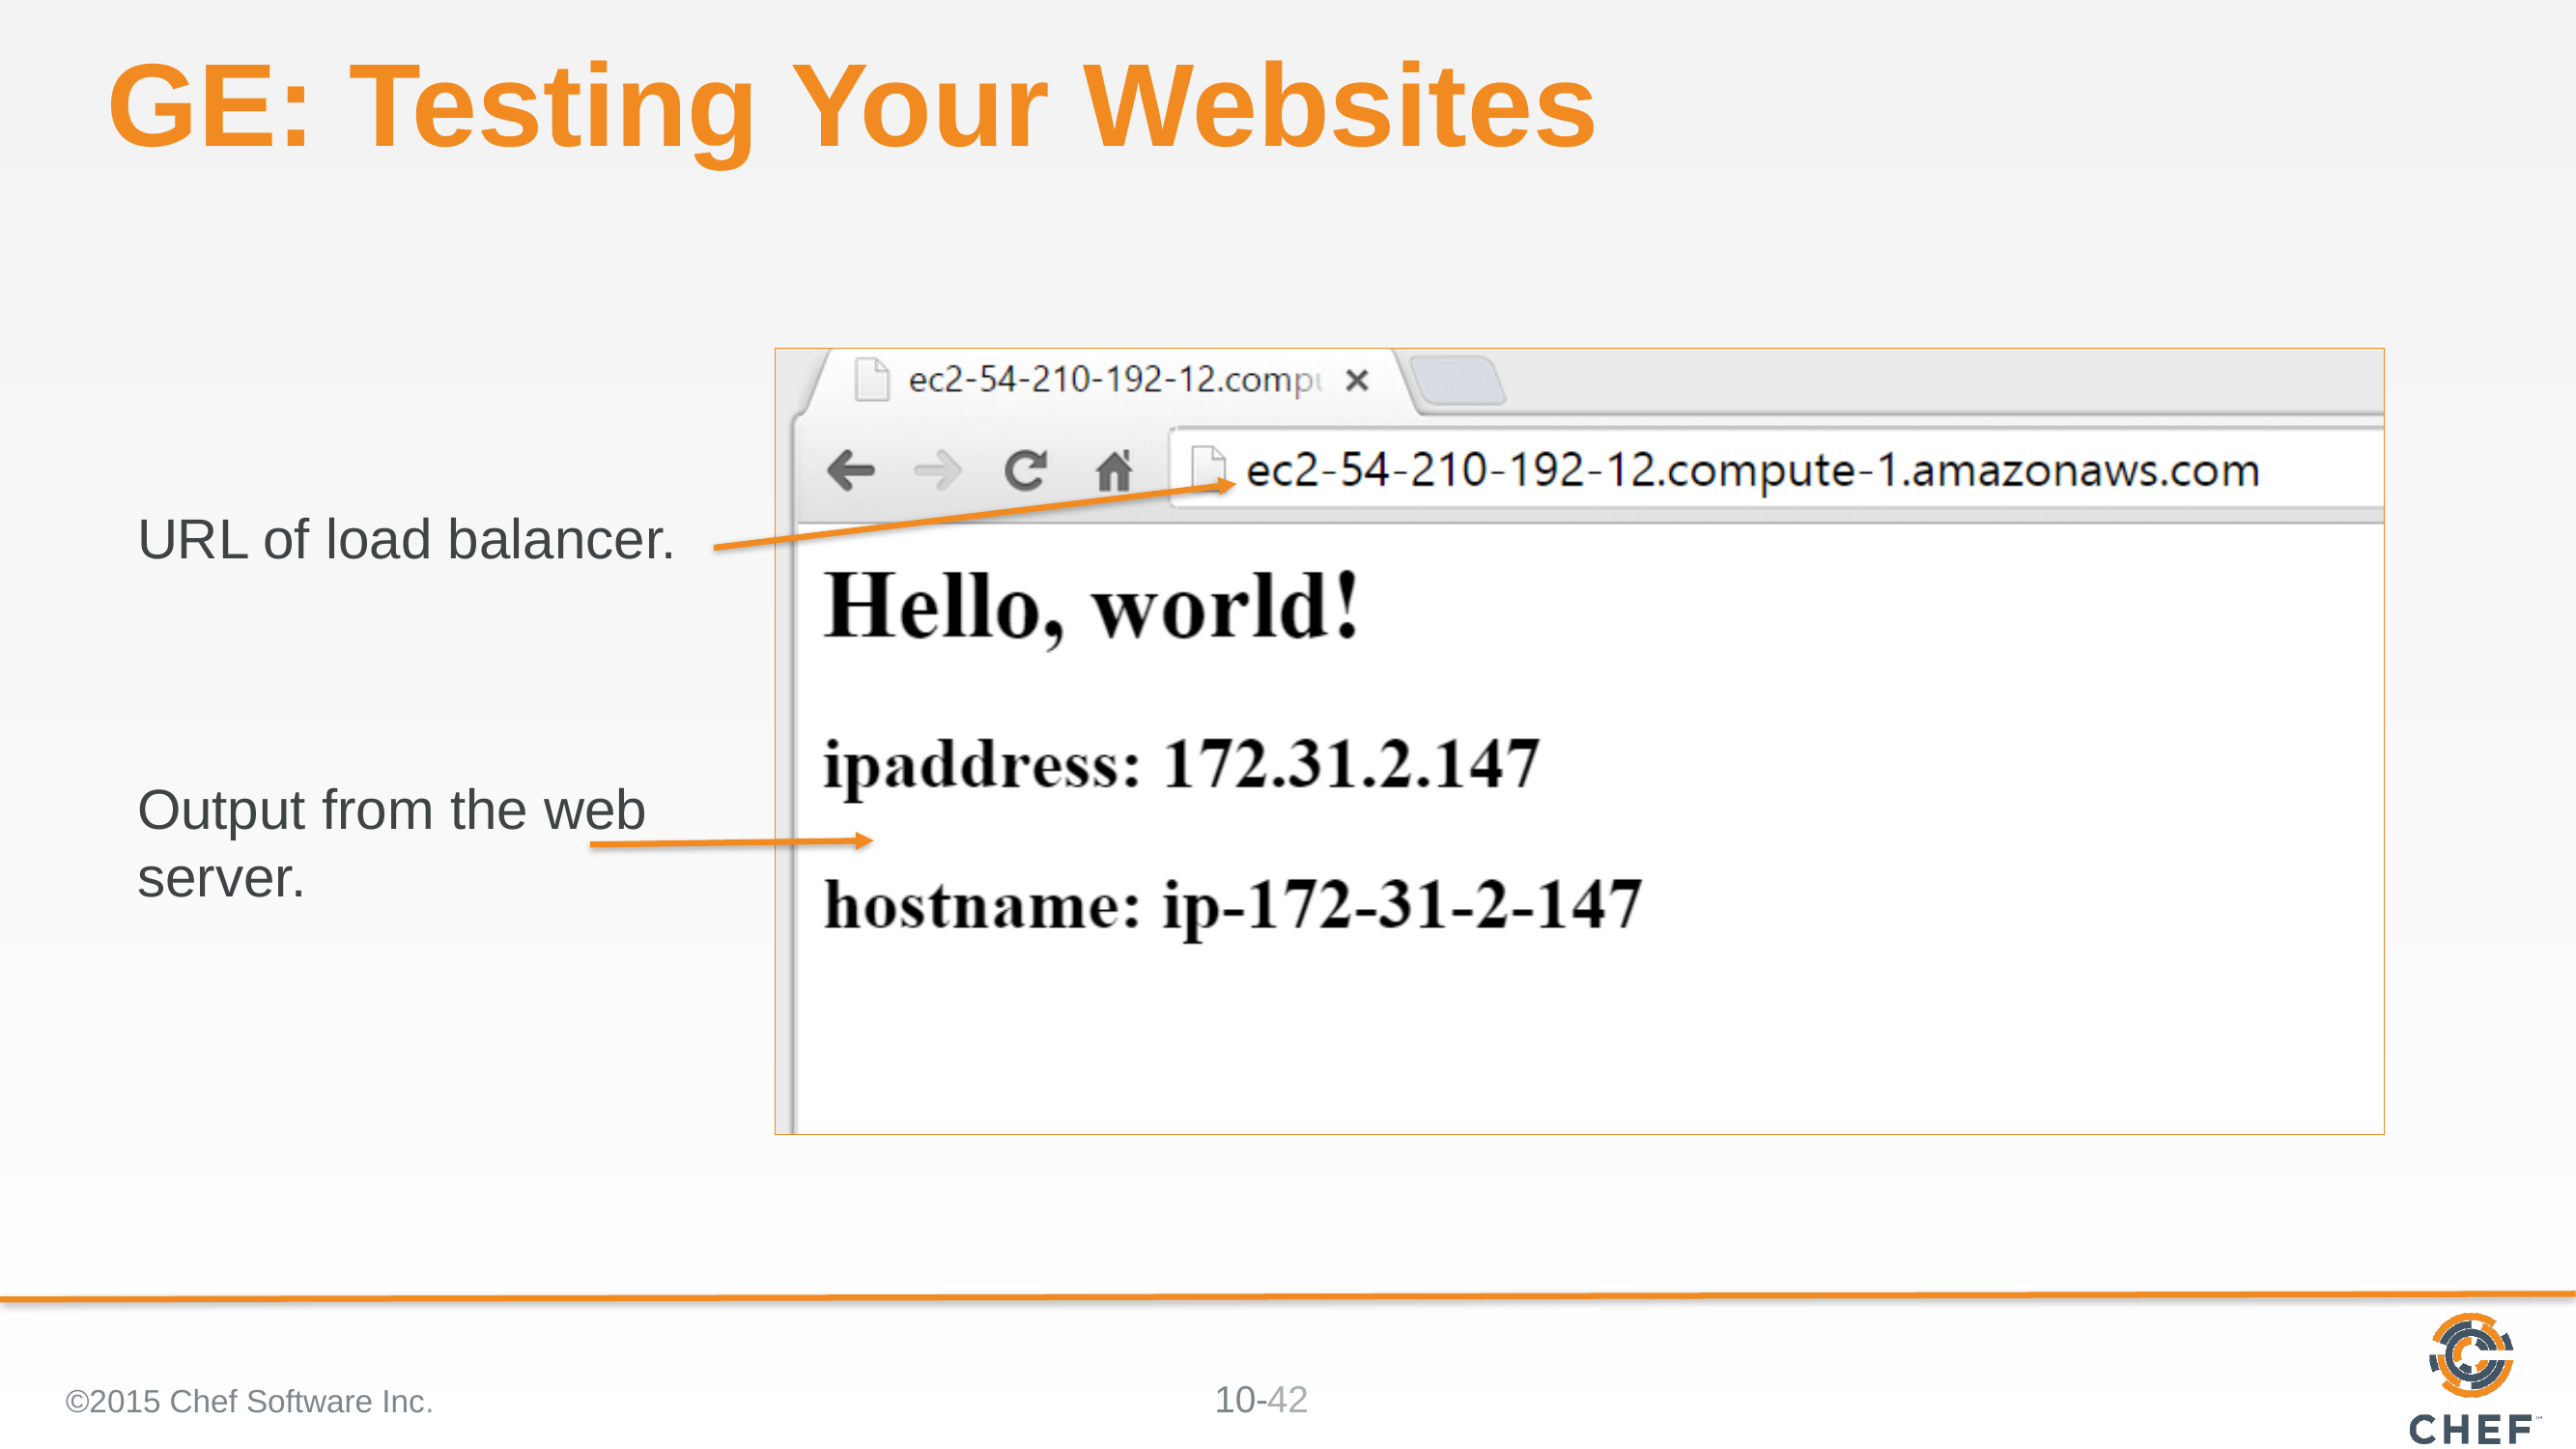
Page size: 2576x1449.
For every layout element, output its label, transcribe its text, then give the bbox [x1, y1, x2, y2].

text_box URL of load balancer. Output from the web server. [26, 496, 714, 1018]
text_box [713, 483, 1237, 549]
text_box GE: Testing Your Websites [92, 37, 2463, 180]
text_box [589, 839, 874, 845]
slide_number 42 [998, 1359, 1578, 1437]
picture [775, 348, 2385, 1135]
picture [2399, 1297, 2550, 1449]
footer ©2015 Chef Software Inc. [51, 1359, 952, 1440]
